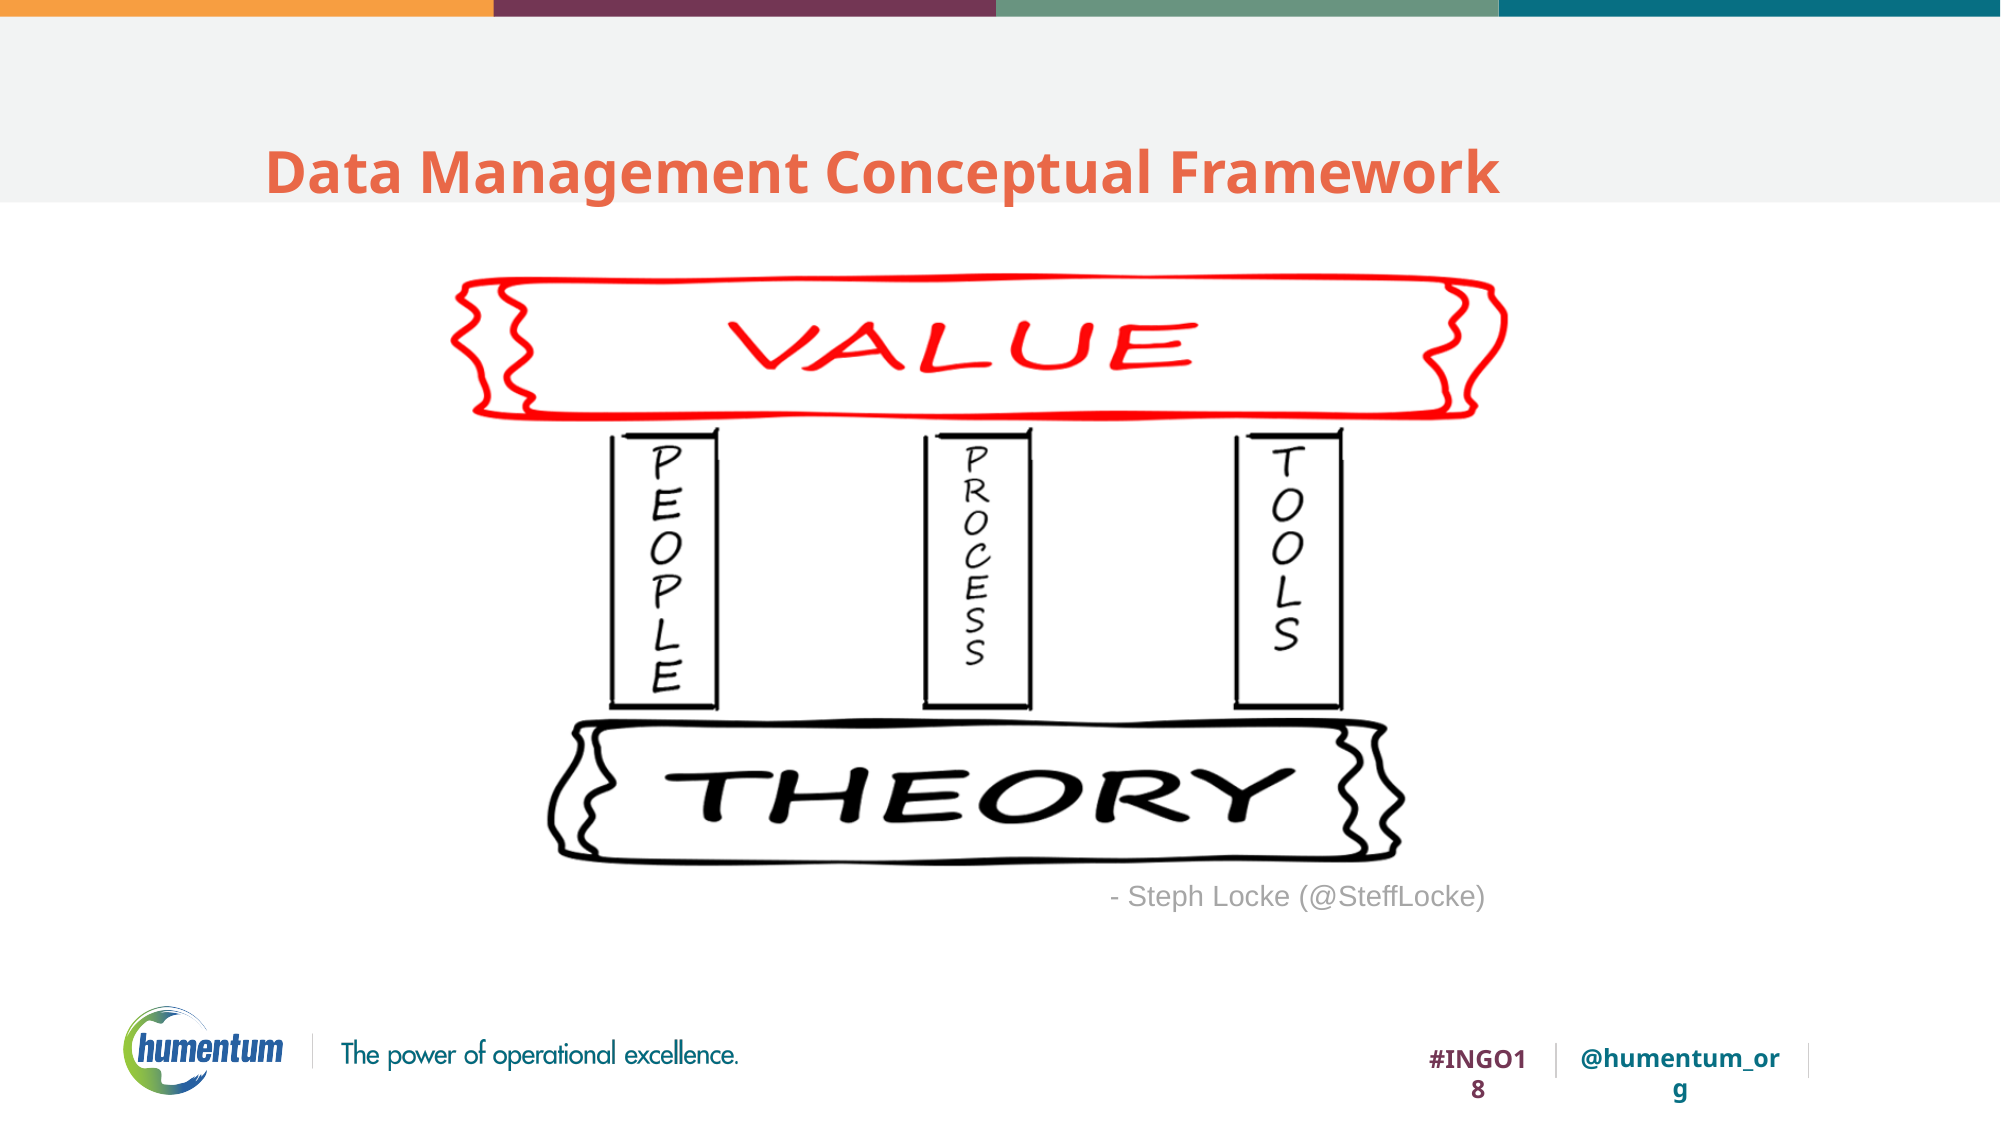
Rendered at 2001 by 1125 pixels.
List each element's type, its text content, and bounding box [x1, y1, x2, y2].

picture [123, 1006, 283, 1095]
title Data Management Conceptual Framework [249, 74, 1544, 278]
picture [449, 256, 1516, 871]
text_box - Steph Locke (@SteffLocke) [1086, 879, 1502, 920]
